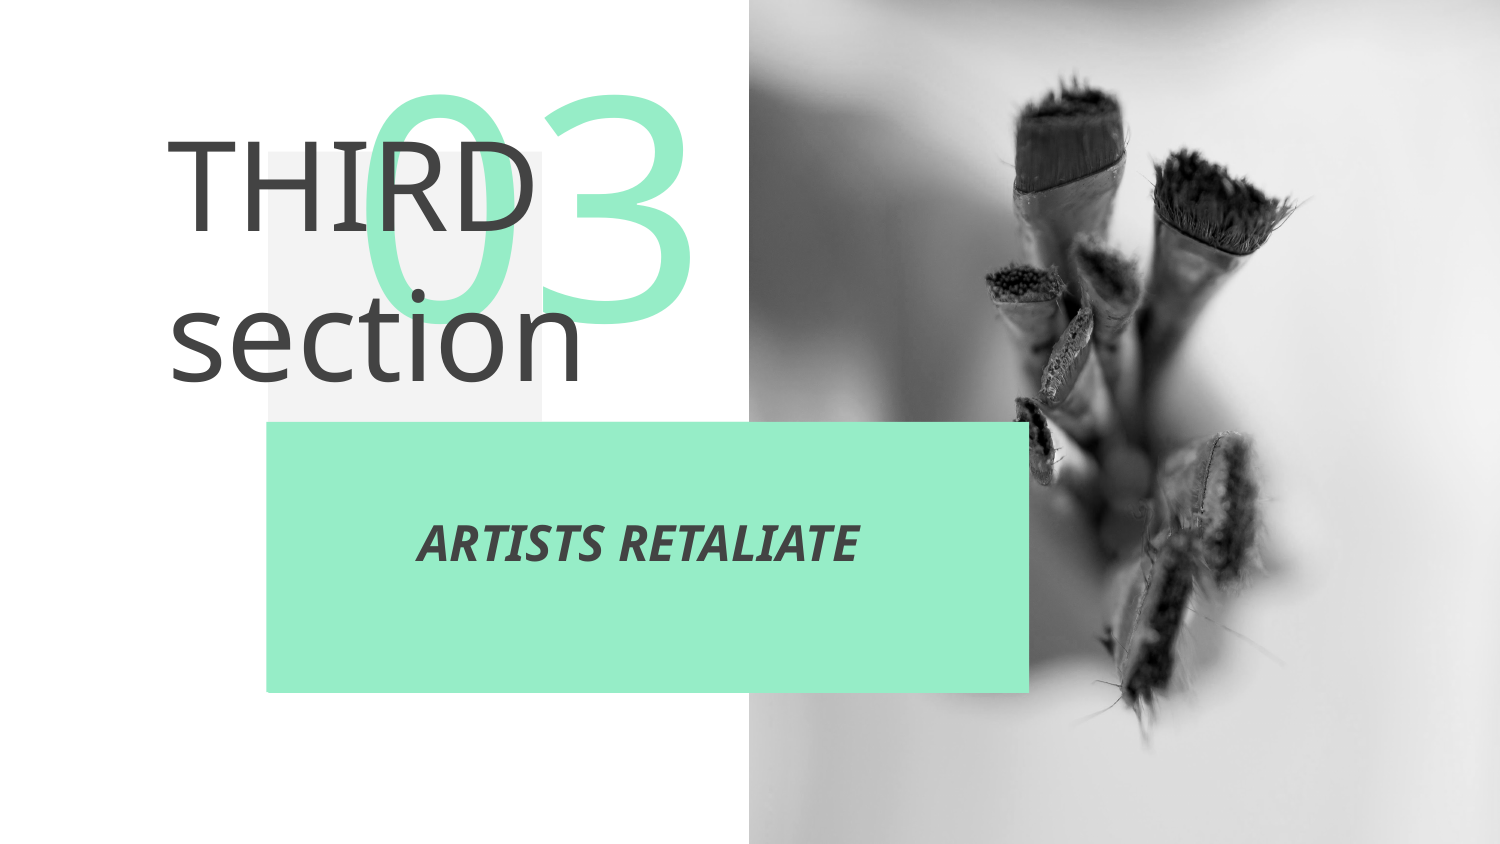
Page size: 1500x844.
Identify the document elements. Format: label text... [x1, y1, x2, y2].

title 03 [309, 12, 744, 399]
subtitle ARTISTS RETALIATE [323, 496, 744, 683]
text_box [268, 421, 744, 693]
picture [749, 0, 1500, 844]
title THIRD section [152, 204, 613, 422]
